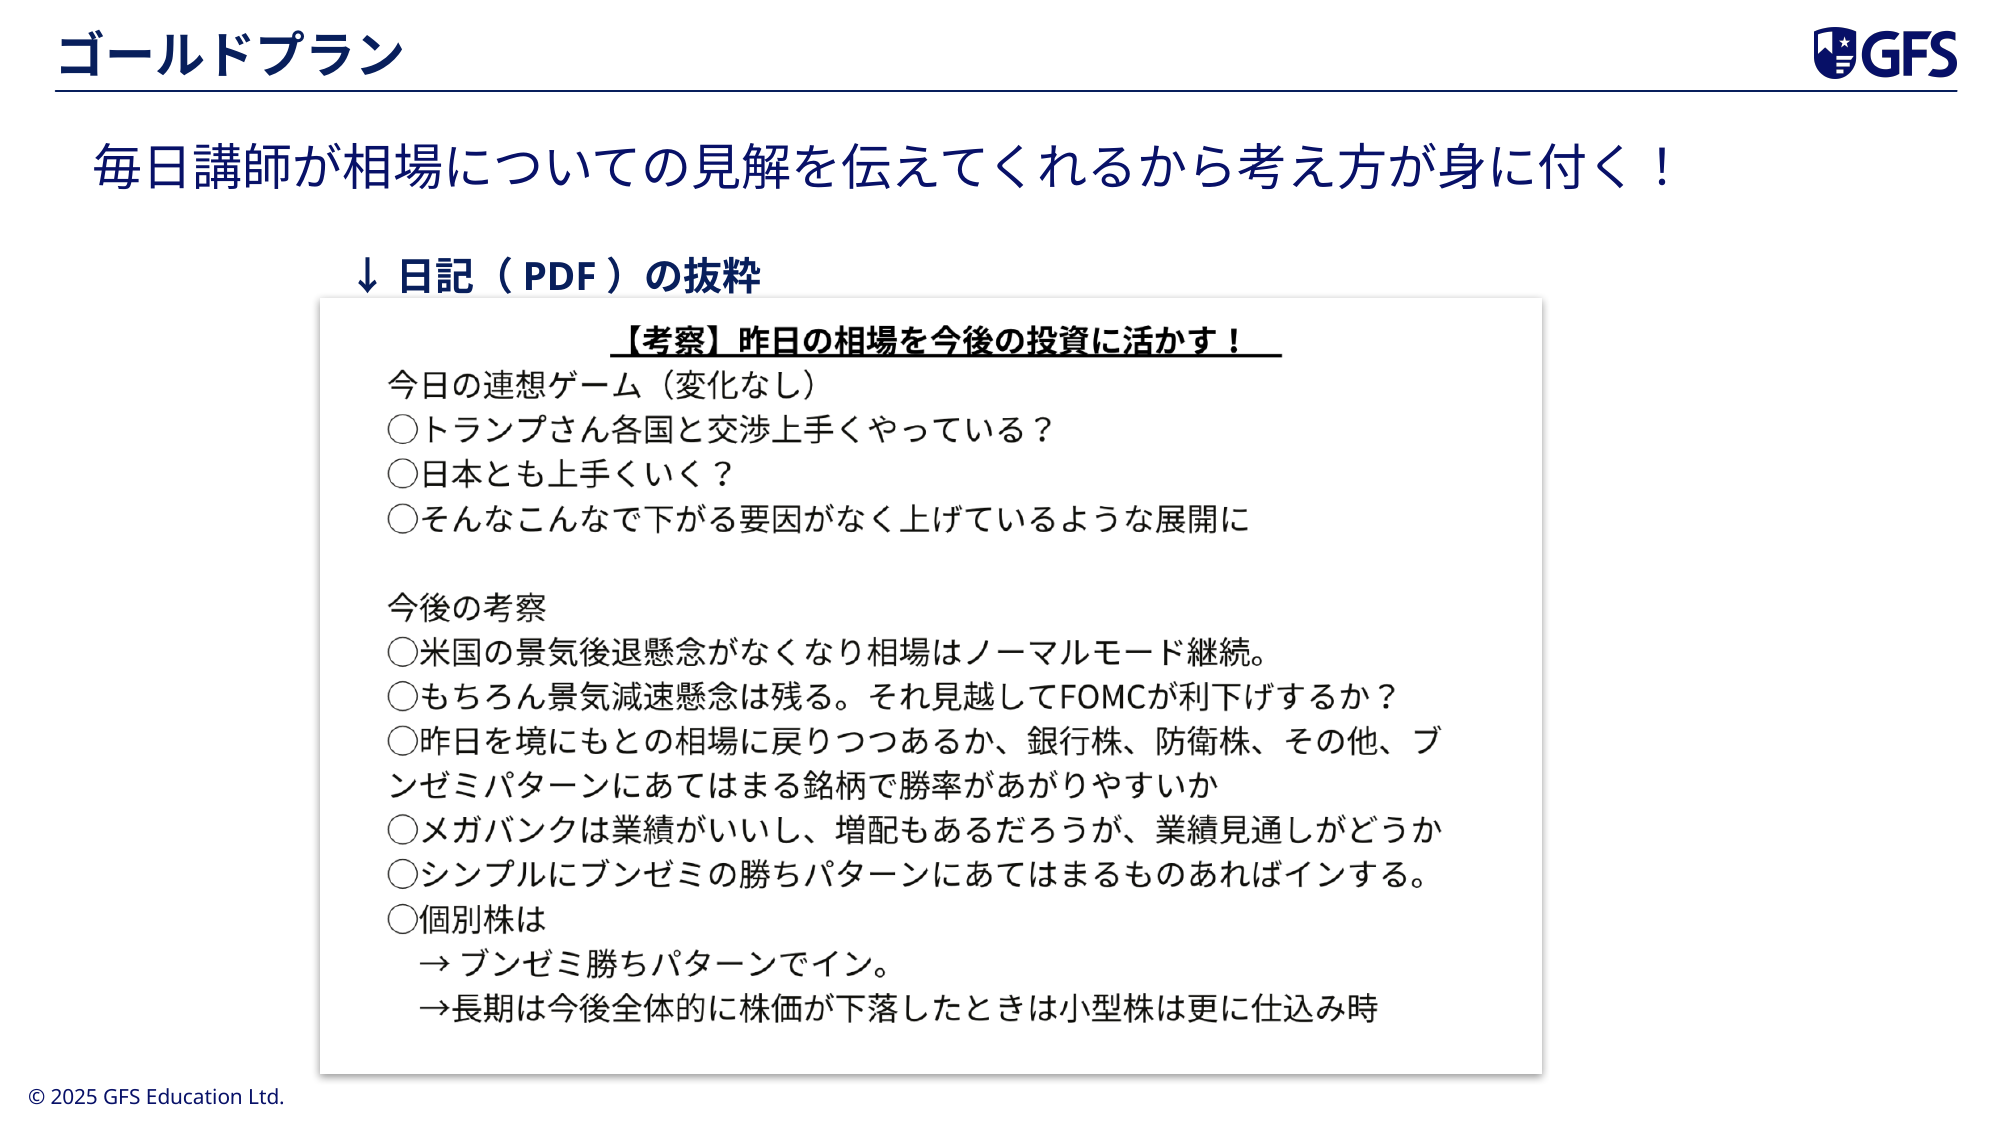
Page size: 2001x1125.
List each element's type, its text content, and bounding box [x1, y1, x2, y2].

picture [334, 312, 1528, 1060]
text_box 毎日講師が相場についての見解を伝えてくれるから考え方が身に付く！ [78, 127, 1990, 203]
picture [1814, 27, 1957, 79]
text_box ↓日記（PDF）の抜粋 [334, 244, 1335, 306]
title ゴールドプラン [55, 22, 1756, 91]
